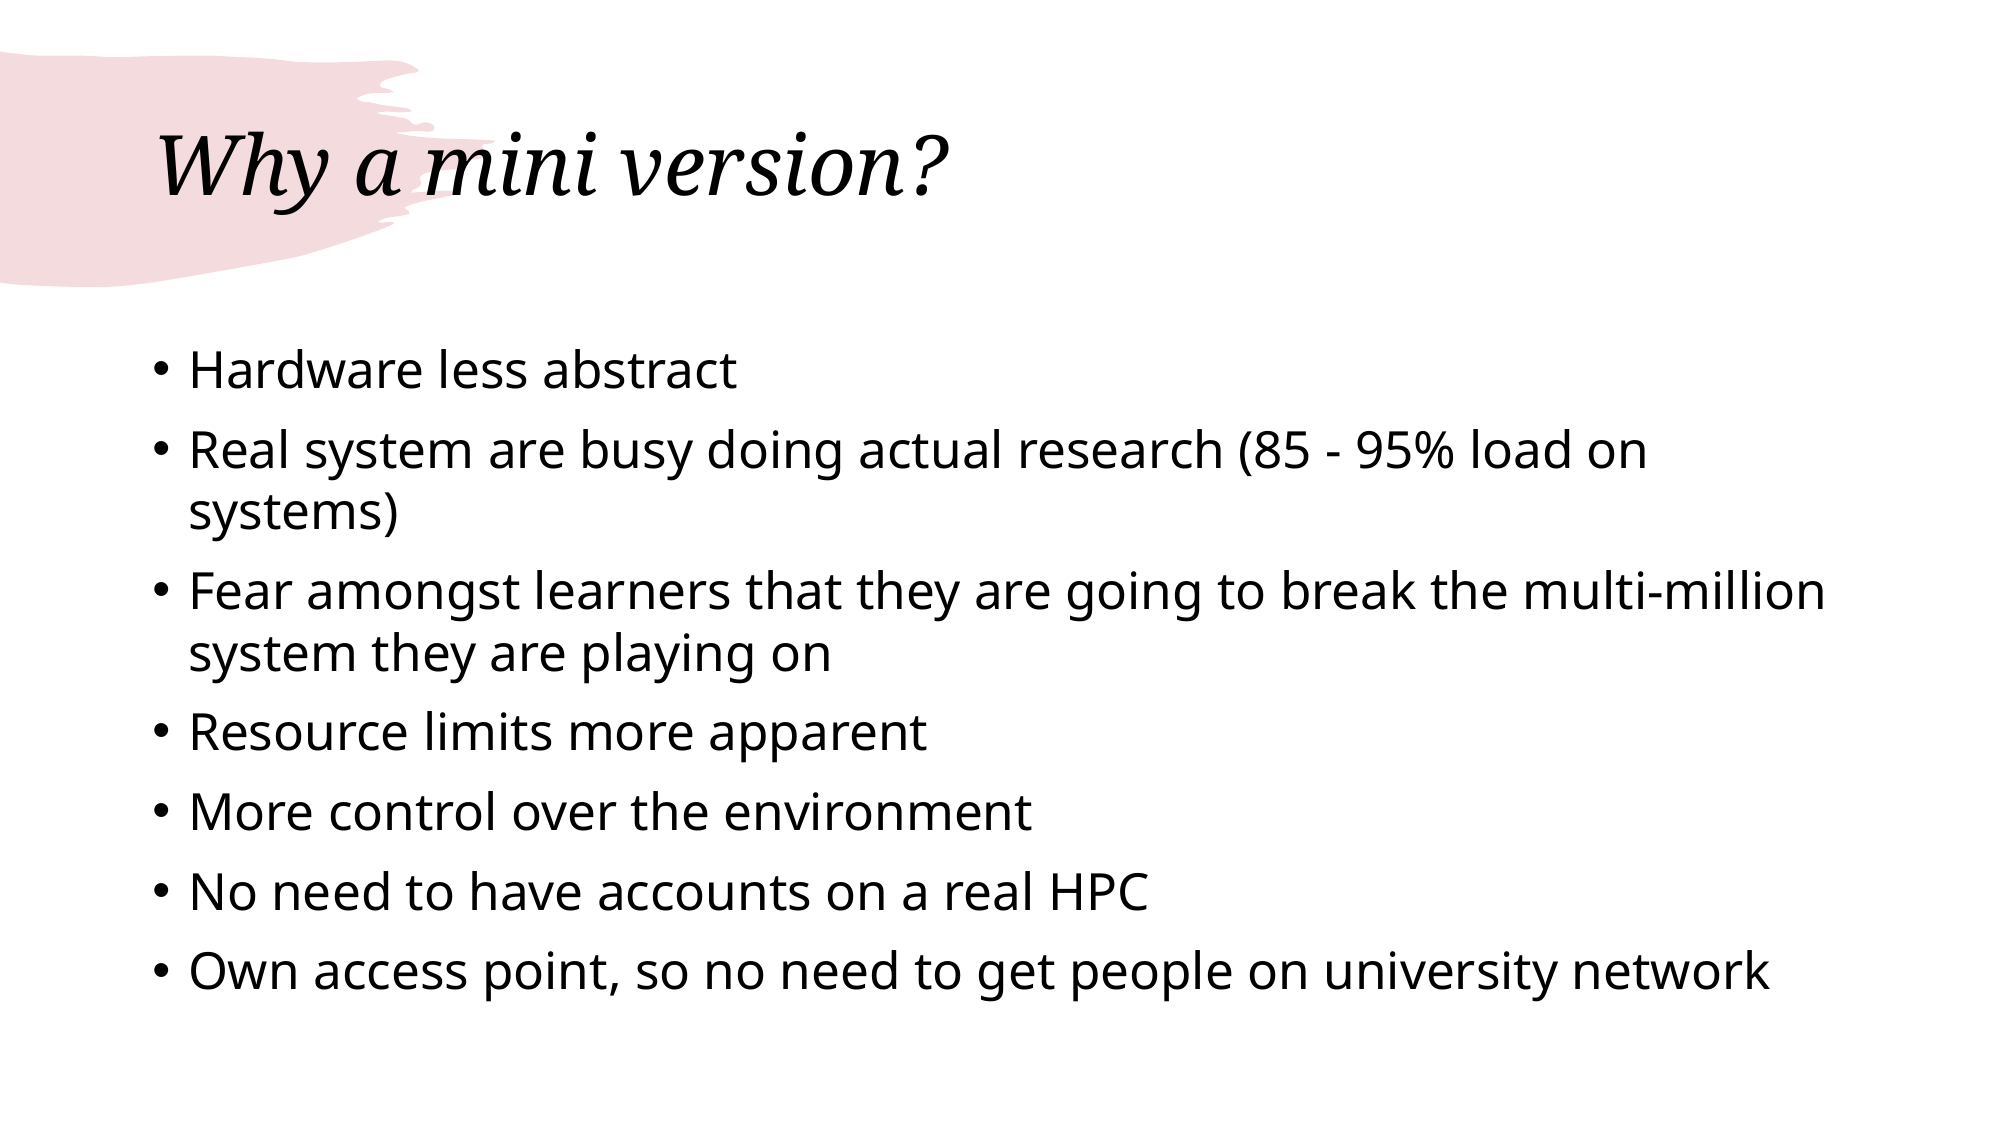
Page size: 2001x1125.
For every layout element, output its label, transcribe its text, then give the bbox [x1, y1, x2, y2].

list Hardware less abstract Real system are busy doing actual research (85 - 95% load on systems) Fear amongst learners that they are going to break the multi-million system they are playing on Resource limits more apparent More control over the environment No need to have accounts on a real HPC Own access point, so no need to get people on university network [137, 329, 1863, 1013]
title Why a mini version? [137, 59, 1863, 278]
